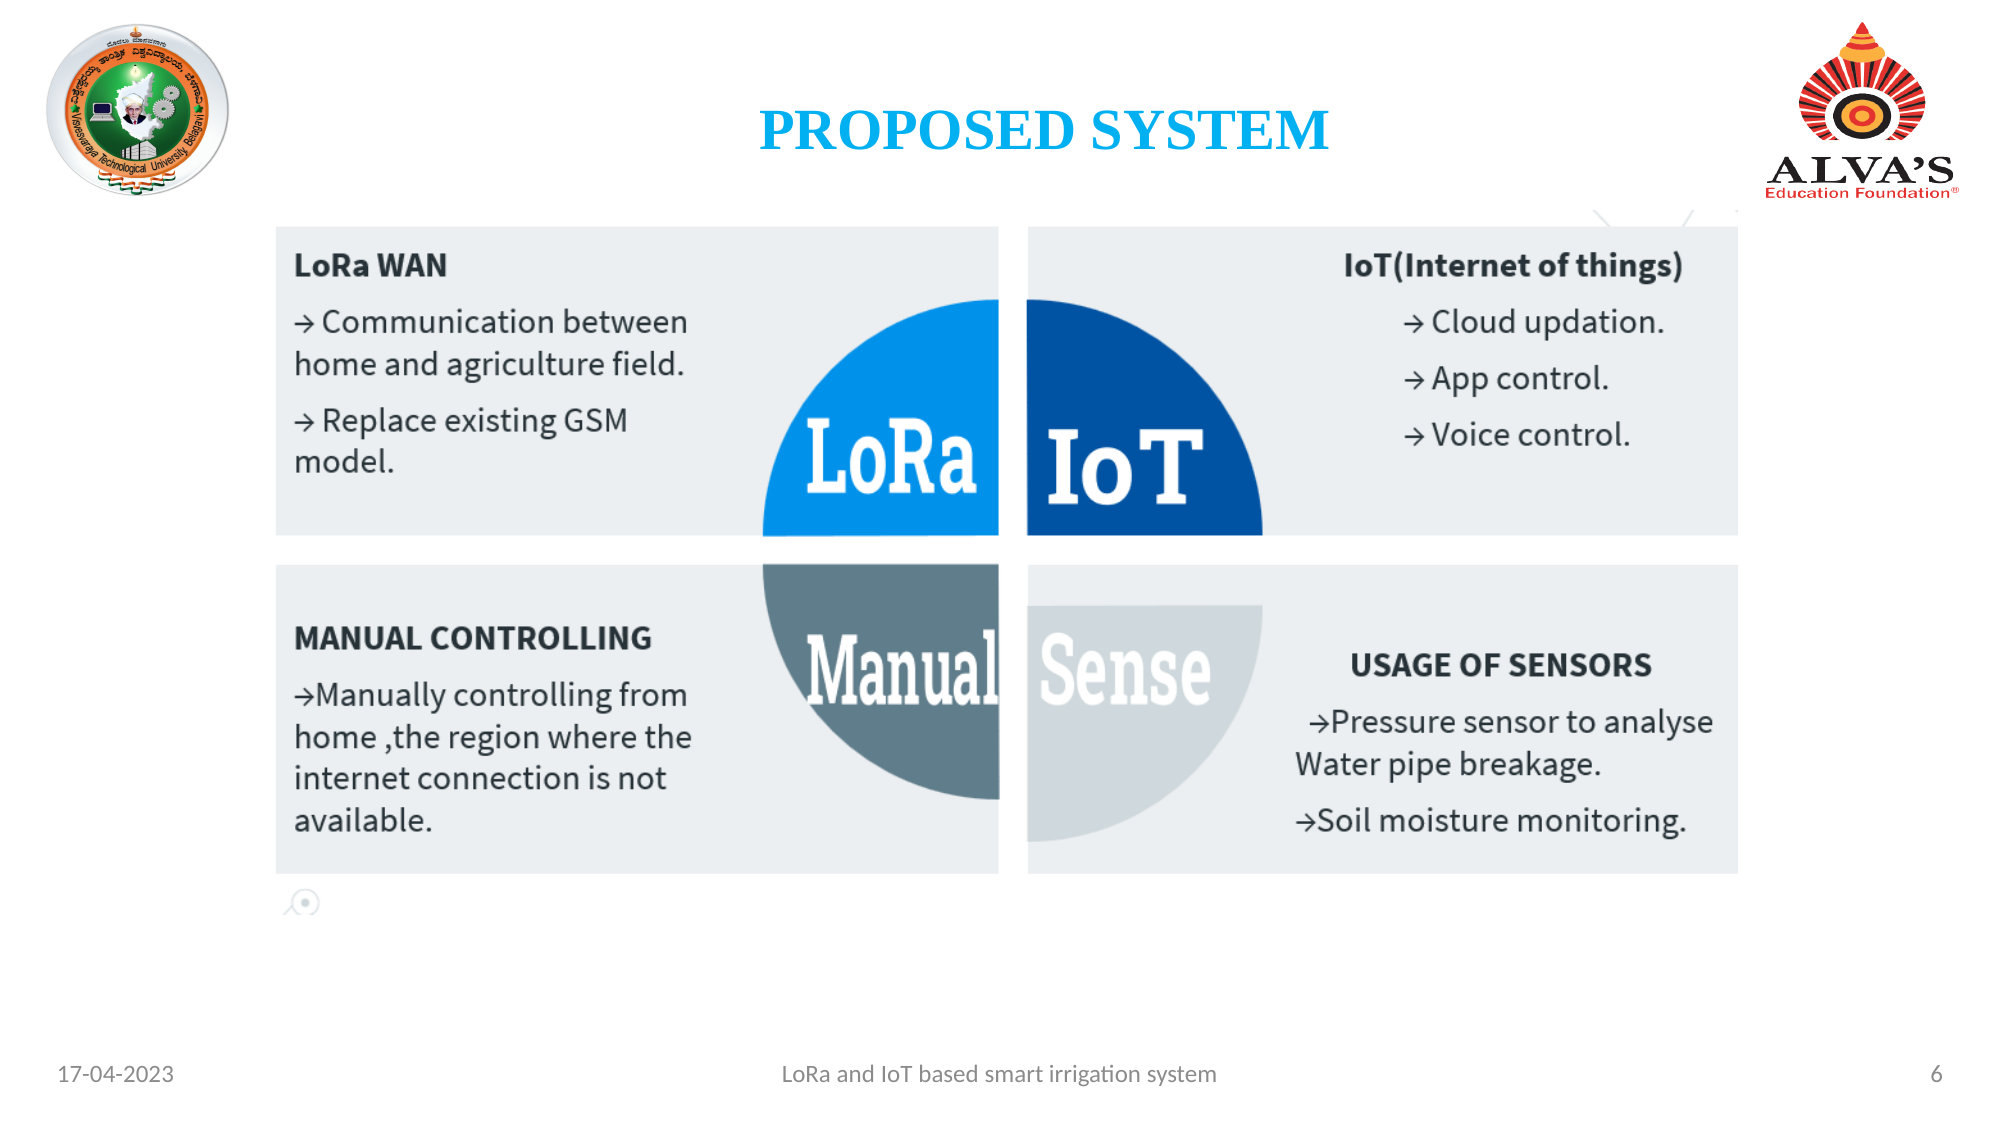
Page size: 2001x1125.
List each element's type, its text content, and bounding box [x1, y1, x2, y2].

text_box PROPOSED SYSTEM [423, 60, 1666, 176]
footer LoRa and IoT based smart irrigation system [662, 1042, 1338, 1103]
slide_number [41, 1042, 492, 1103]
picture [41, 22, 234, 198]
picture [1766, 22, 1959, 198]
slide_number 6 [1508, 1042, 1959, 1103]
picture [262, 210, 1738, 915]
